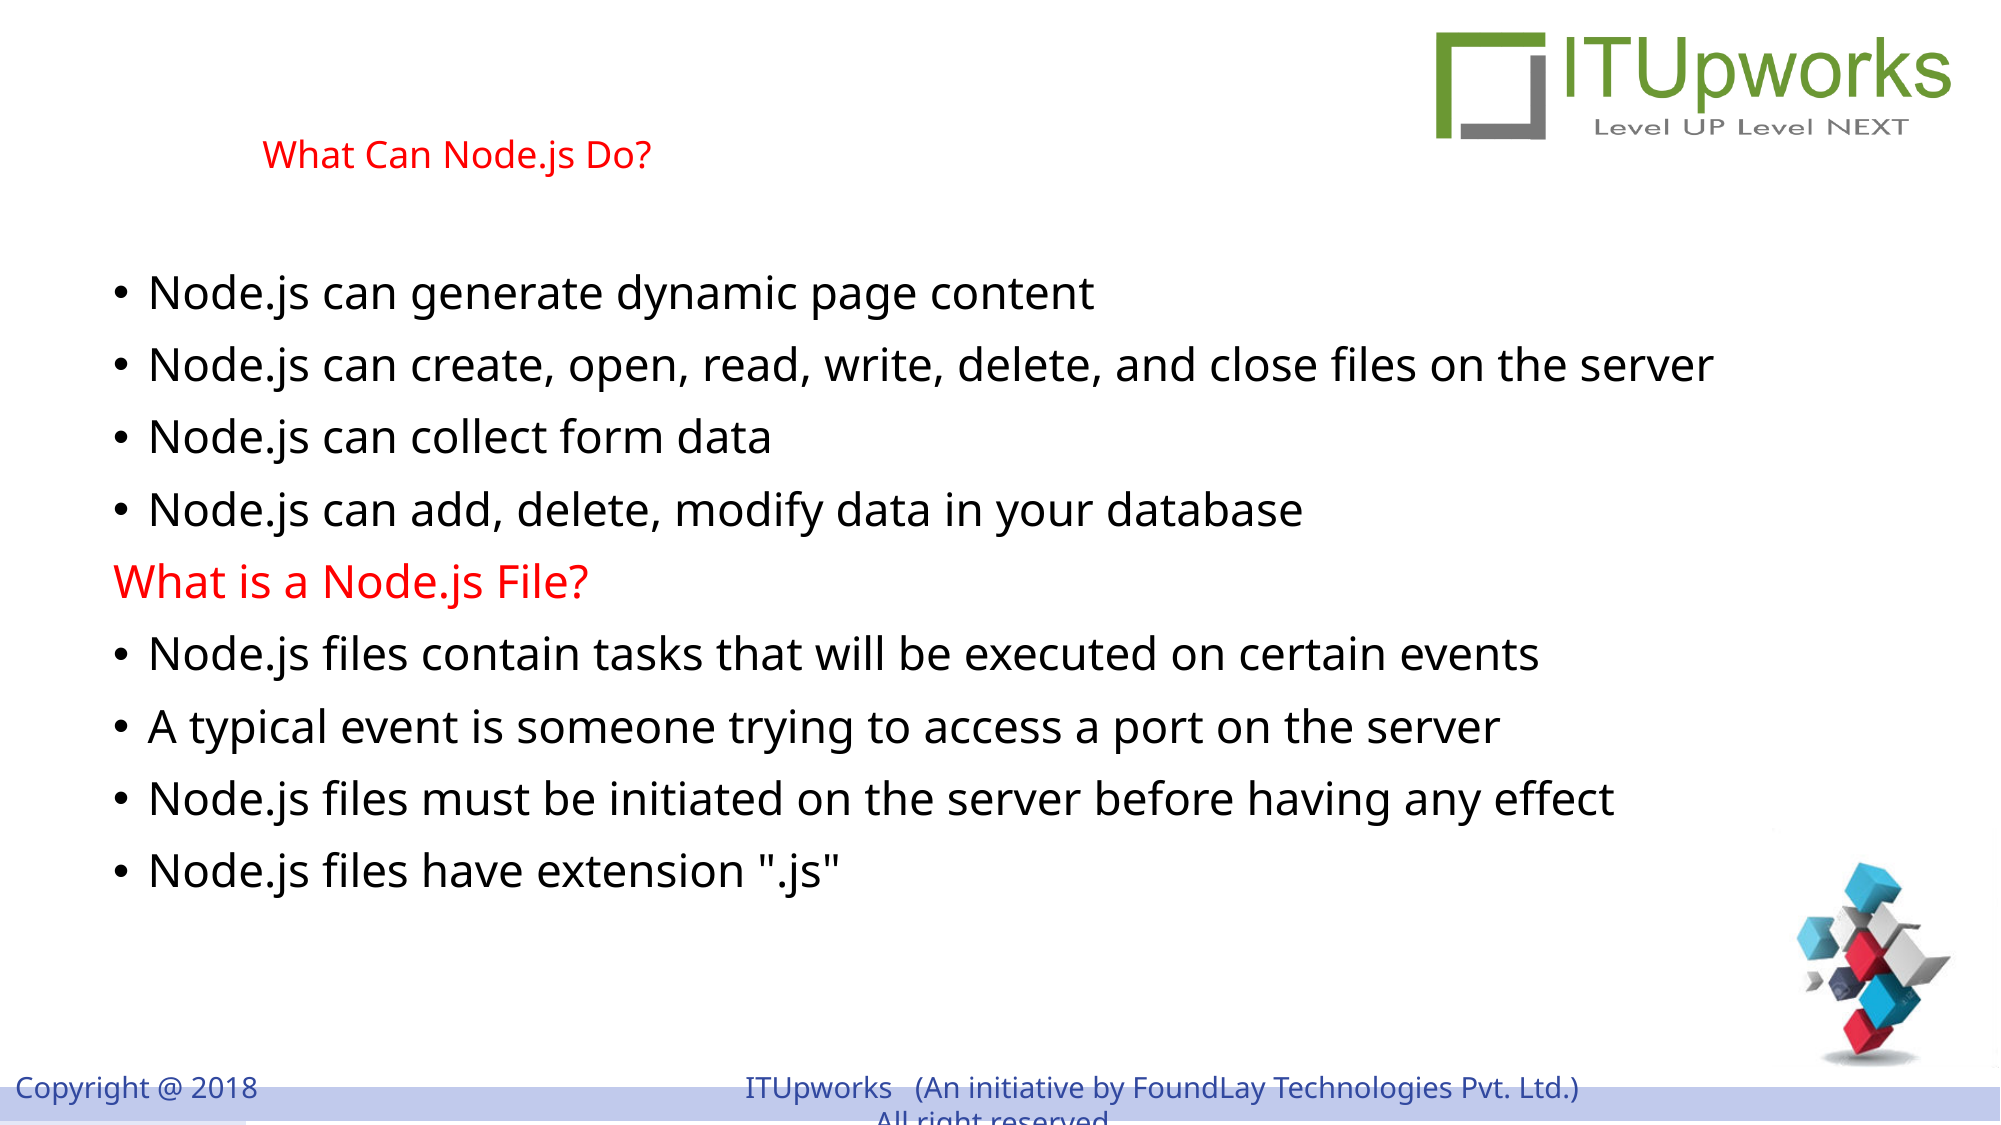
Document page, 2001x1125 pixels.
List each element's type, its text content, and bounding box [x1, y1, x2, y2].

text_box What Can Node.js Do? [247, 123, 1191, 184]
title [38, 69, 1401, 272]
picture [1428, 23, 1962, 149]
picture [1772, 828, 1999, 1068]
list Node.js can generate dynamic page content Node.js can create, open, read, write, delete, and close files on the server Node.js can collect form data Node.js can add, delete, modify data in your database What is a Node.js File? Node.js files contain tasks that will be executed on certain events A typical event is someone trying to access a port on the server Node.js files must be initiated on the server before having any effect Node.js files have extension ".js" [98, 262, 1900, 1031]
